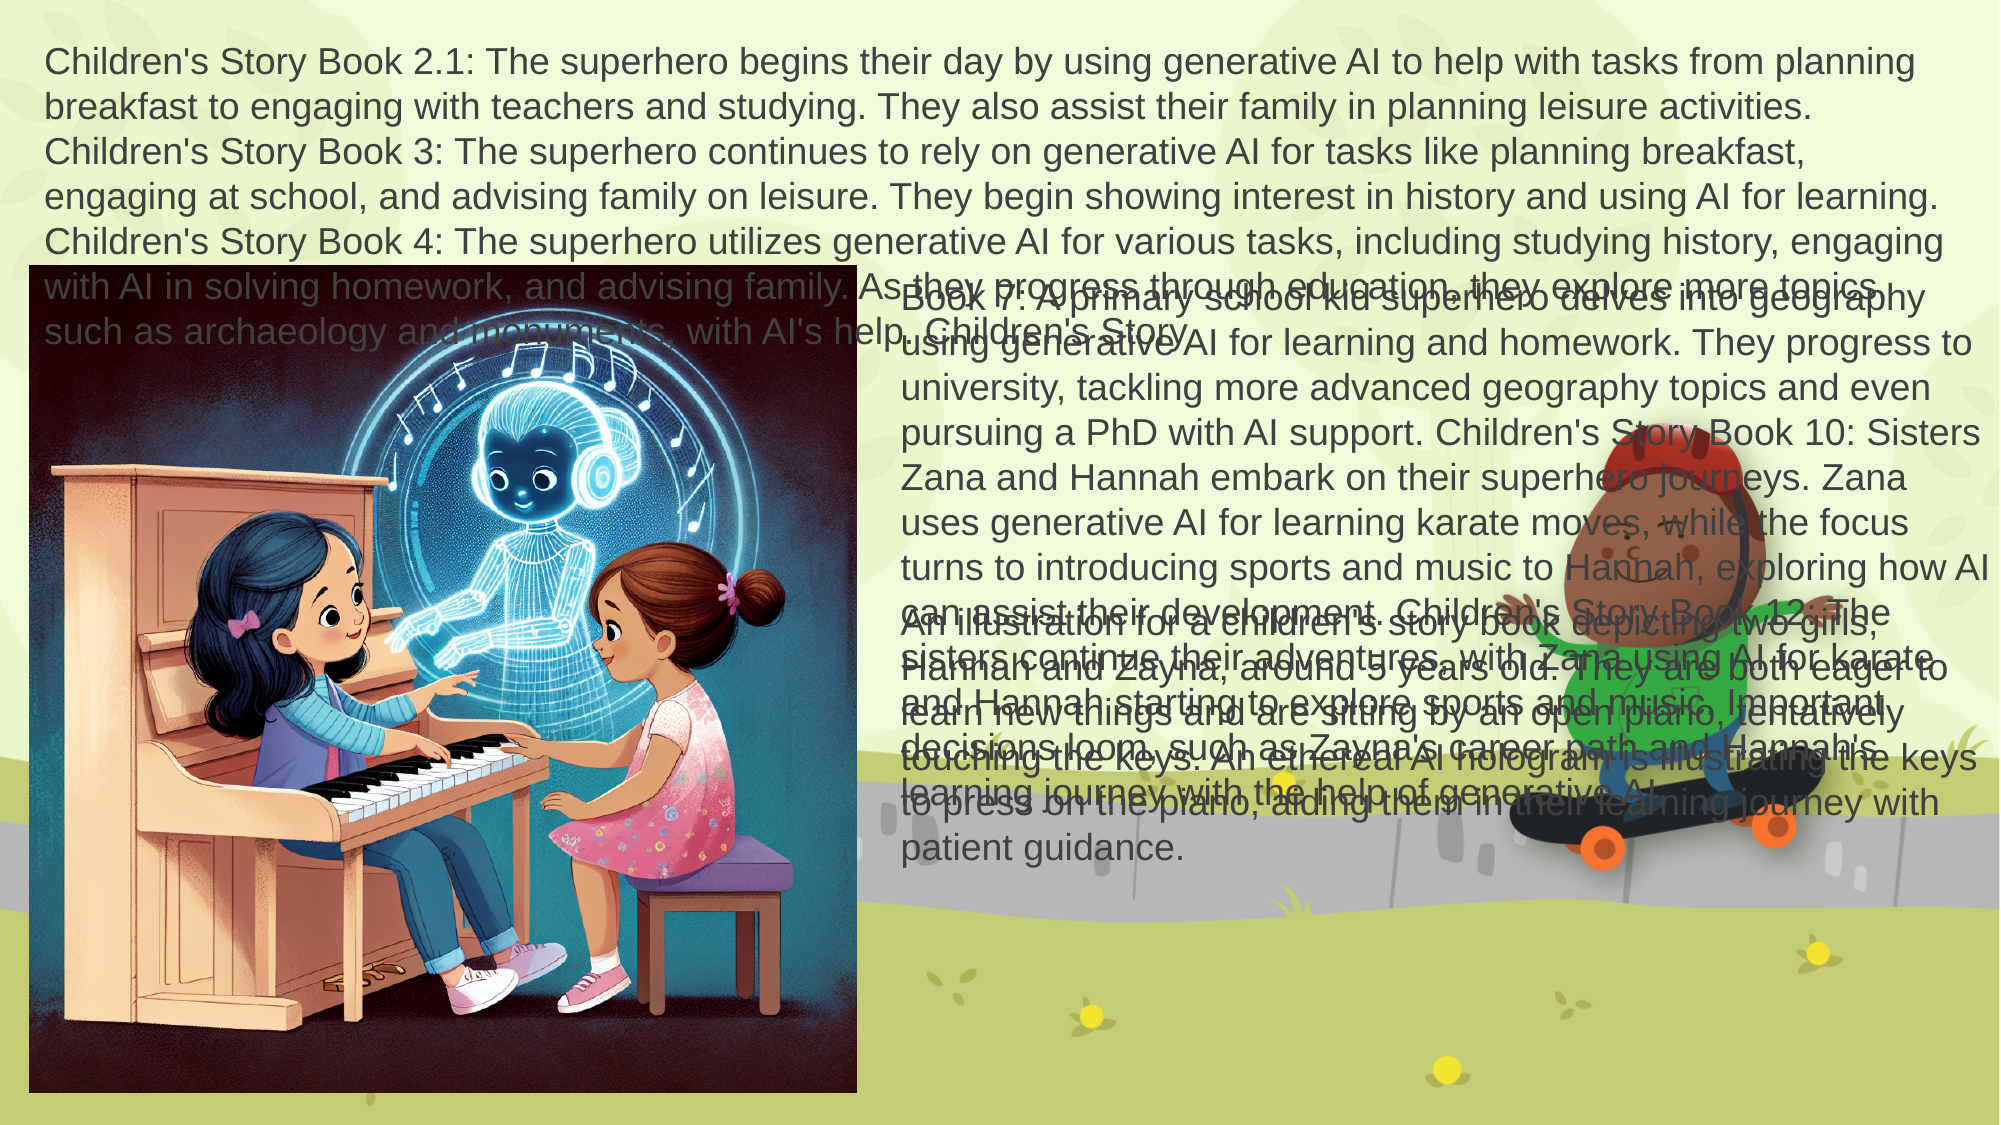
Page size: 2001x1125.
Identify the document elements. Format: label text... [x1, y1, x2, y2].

text_box Children's Story Book 2.1: The superhero begins their day by using generative AI to help with tasks from planning breakfast to engaging with teachers and studying. They also assist their family in planning leisure activities. Children's Story Book 3: The superhero continues to rely on generative AI for tasks like planning breakfast, engaging at school, and advising family on leisure. They begin showing interest in history and using AI for learning. Children's Story Book 4: The superhero utilizes generative AI for various tasks, including studying history, engaging with AI in solving homework, and advising family. As they progress through education, they explore more topics, such as archaeology and monuments, with AI's help. Children's Story [29, 29, 1979, 360]
picture [0, 0, 2000, 1125]
text_box Book 7: A primary school kid superhero delves into geography using generative AI for learning and homework. They progress to university, tackling more advanced geography topics and even pursuing a PhD with AI support. Children's Story Book 10: Sisters Zana and Hannah embark on their superhero journeys. Zana uses generative AI for learning karate moves, while the focus turns to introducing sports and music to Hannah, exploring how AI can assist their development. Children's Story Book 12: The sisters continue their adventures, with Zana using AI for karate and Hannah starting to explore sports and music. Important decisions loom, such as Zayna's career path and Hannah's learning journey with the help of generative AI. [885, 265, 2000, 590]
text_box An illustration for a children's story book depicting two girls, Hannah and Zayna, around 5 years old. They are both eager to learn new things and are sitting by an open piano, tentatively touching the keys. An ethereal AI hologram is illustrating the keys to press on the piano, aiding them in their learning journey with patient guidance. [885, 590, 2000, 876]
